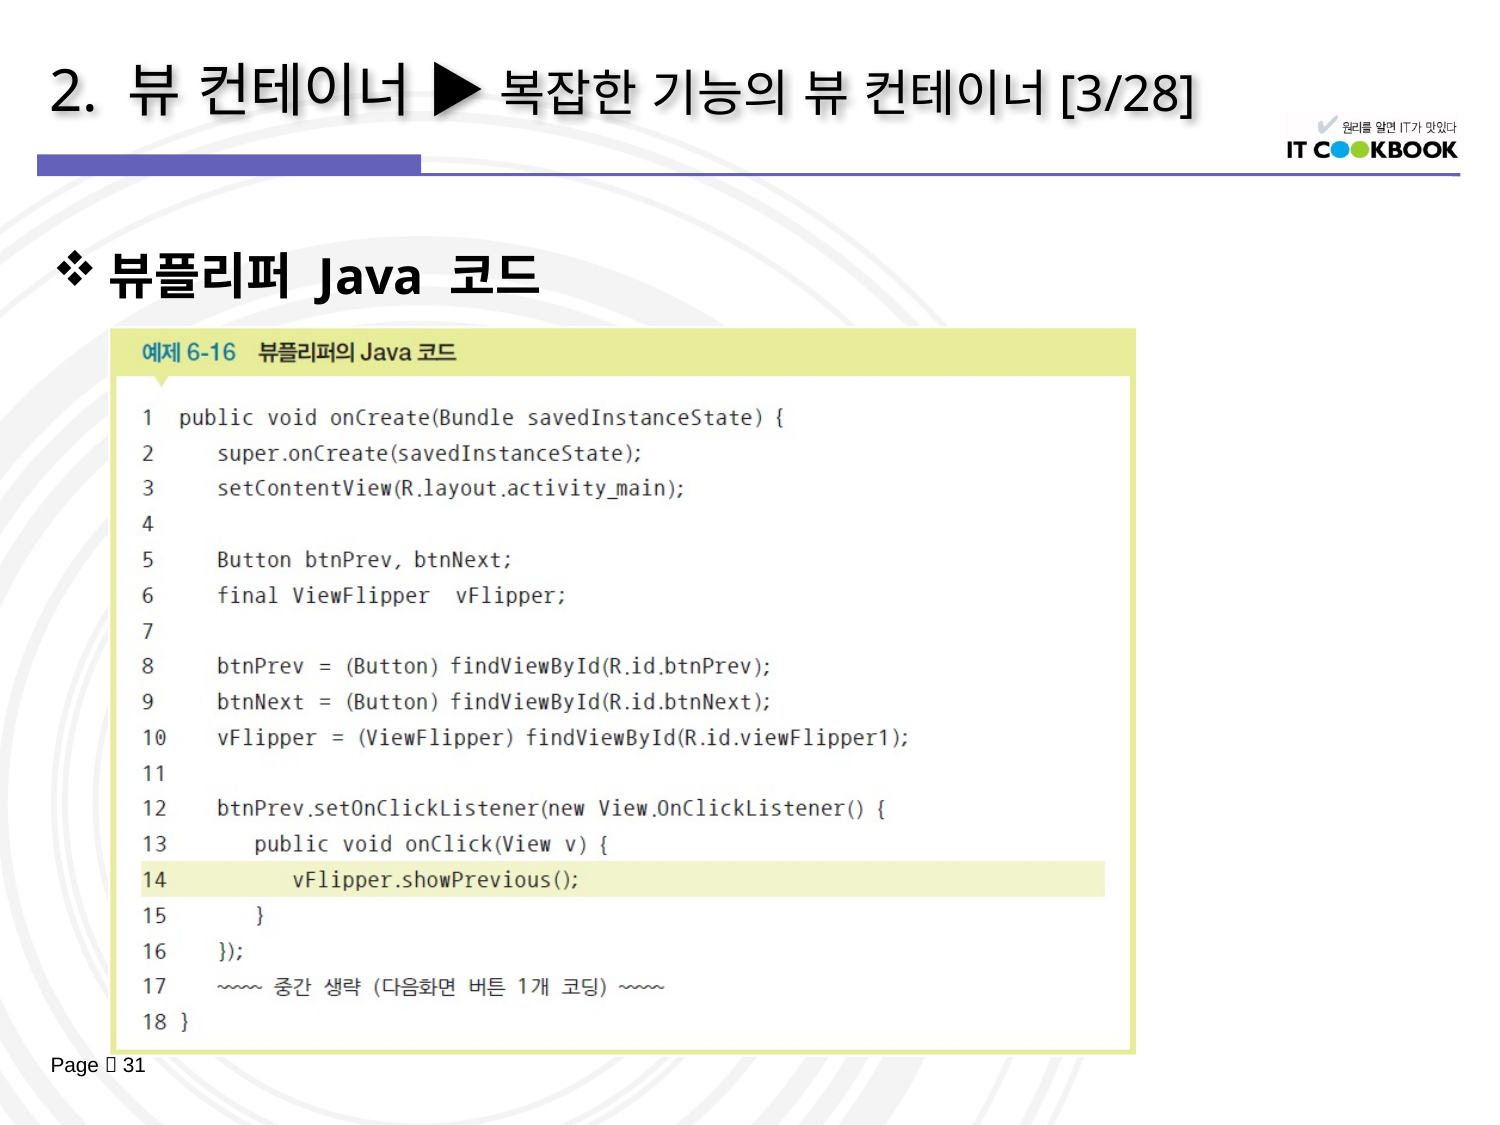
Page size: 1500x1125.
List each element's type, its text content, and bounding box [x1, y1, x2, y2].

picture [0, 35, 1500, 1125]
title 2. 뷰 컨테이너 ▶ 복잡한 기능의 뷰 컨테이너[3/28] [48, 53, 1448, 161]
list 뷰플리퍼 Java 코드 [8, 243, 1480, 1031]
